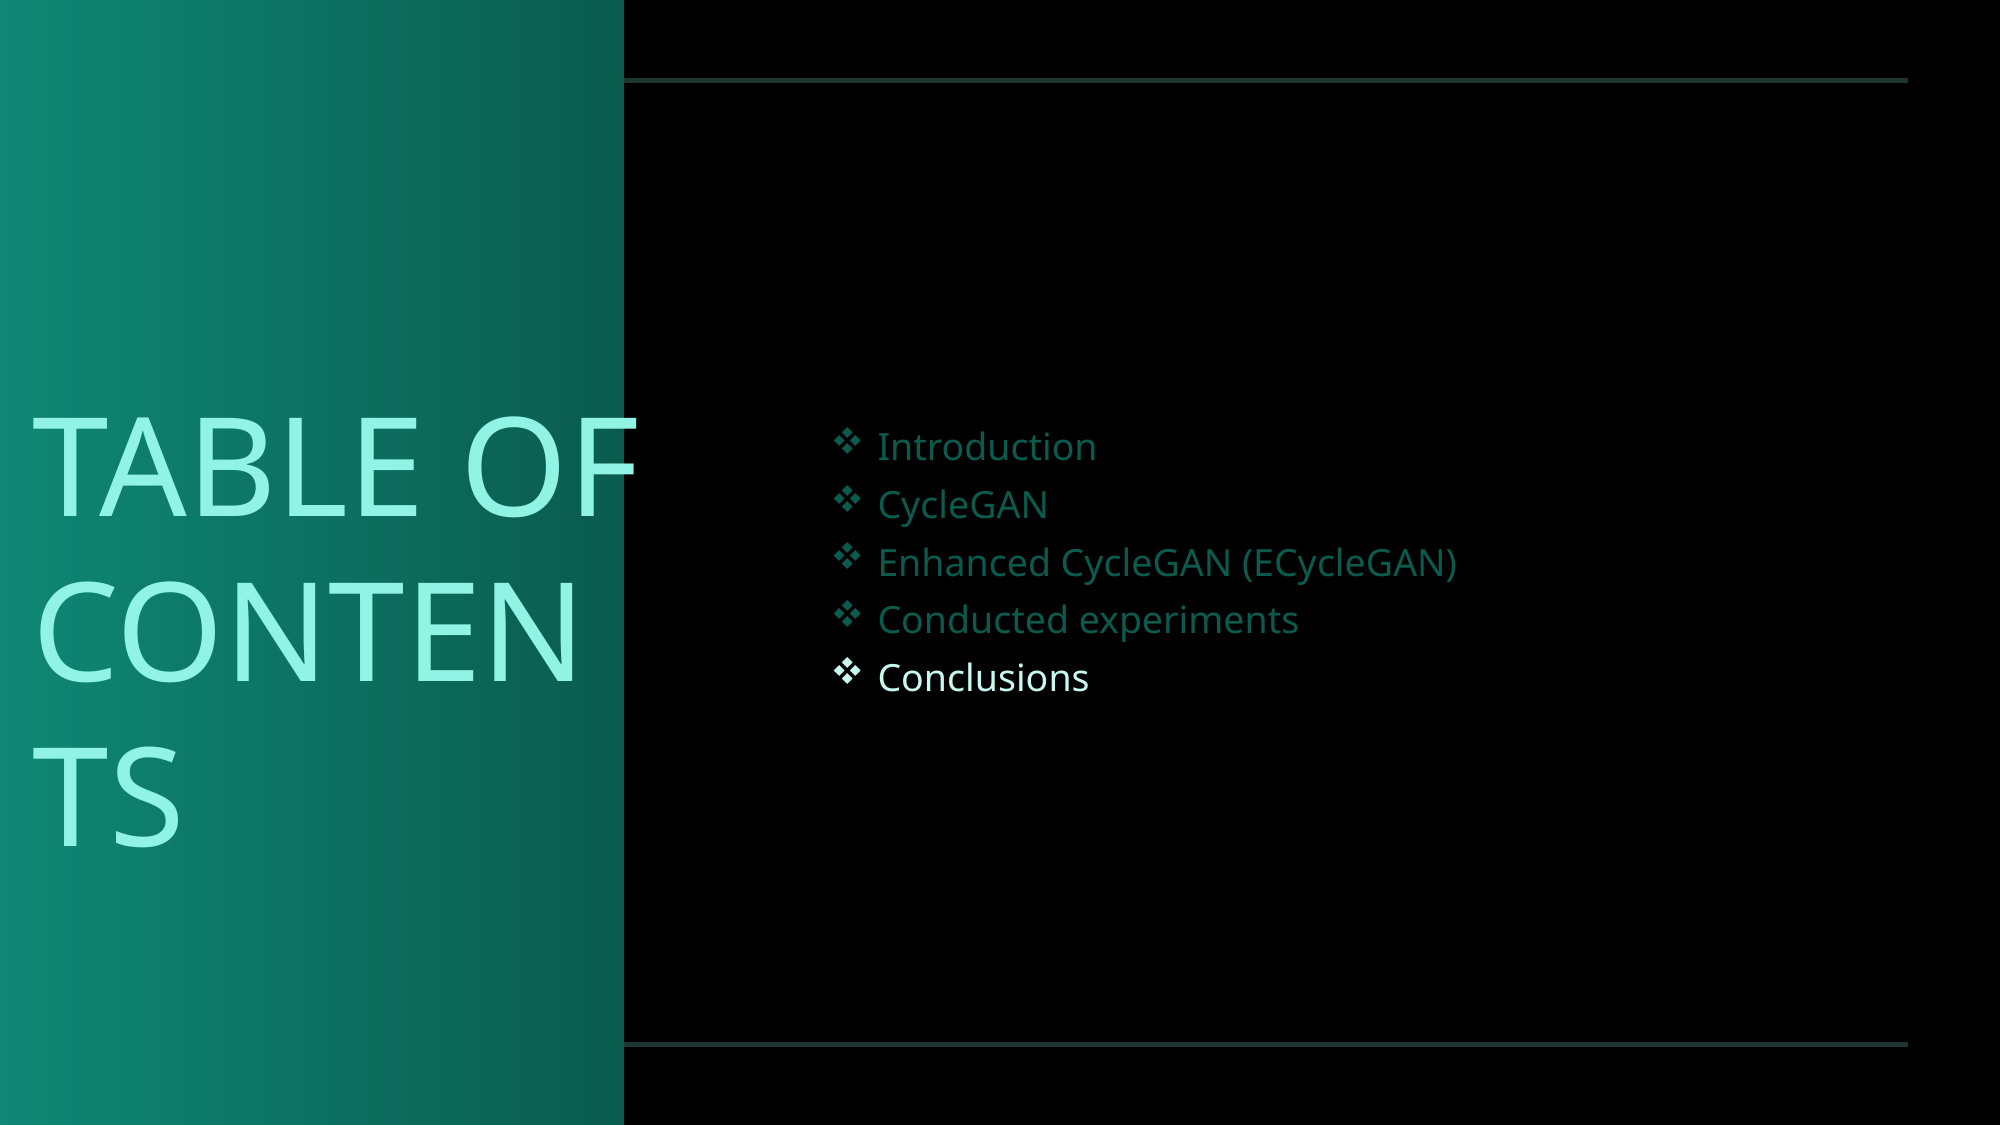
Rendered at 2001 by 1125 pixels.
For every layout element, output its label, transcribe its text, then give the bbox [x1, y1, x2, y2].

text_box [0, 0, 625, 1125]
text_box Introduction CycleGAN Enhanced CycleGAN (ECycleGAN) Conducted experiments Conclusions [778, 416, 1804, 706]
text_box TABLE OF CONTENTS [17, 371, 668, 978]
